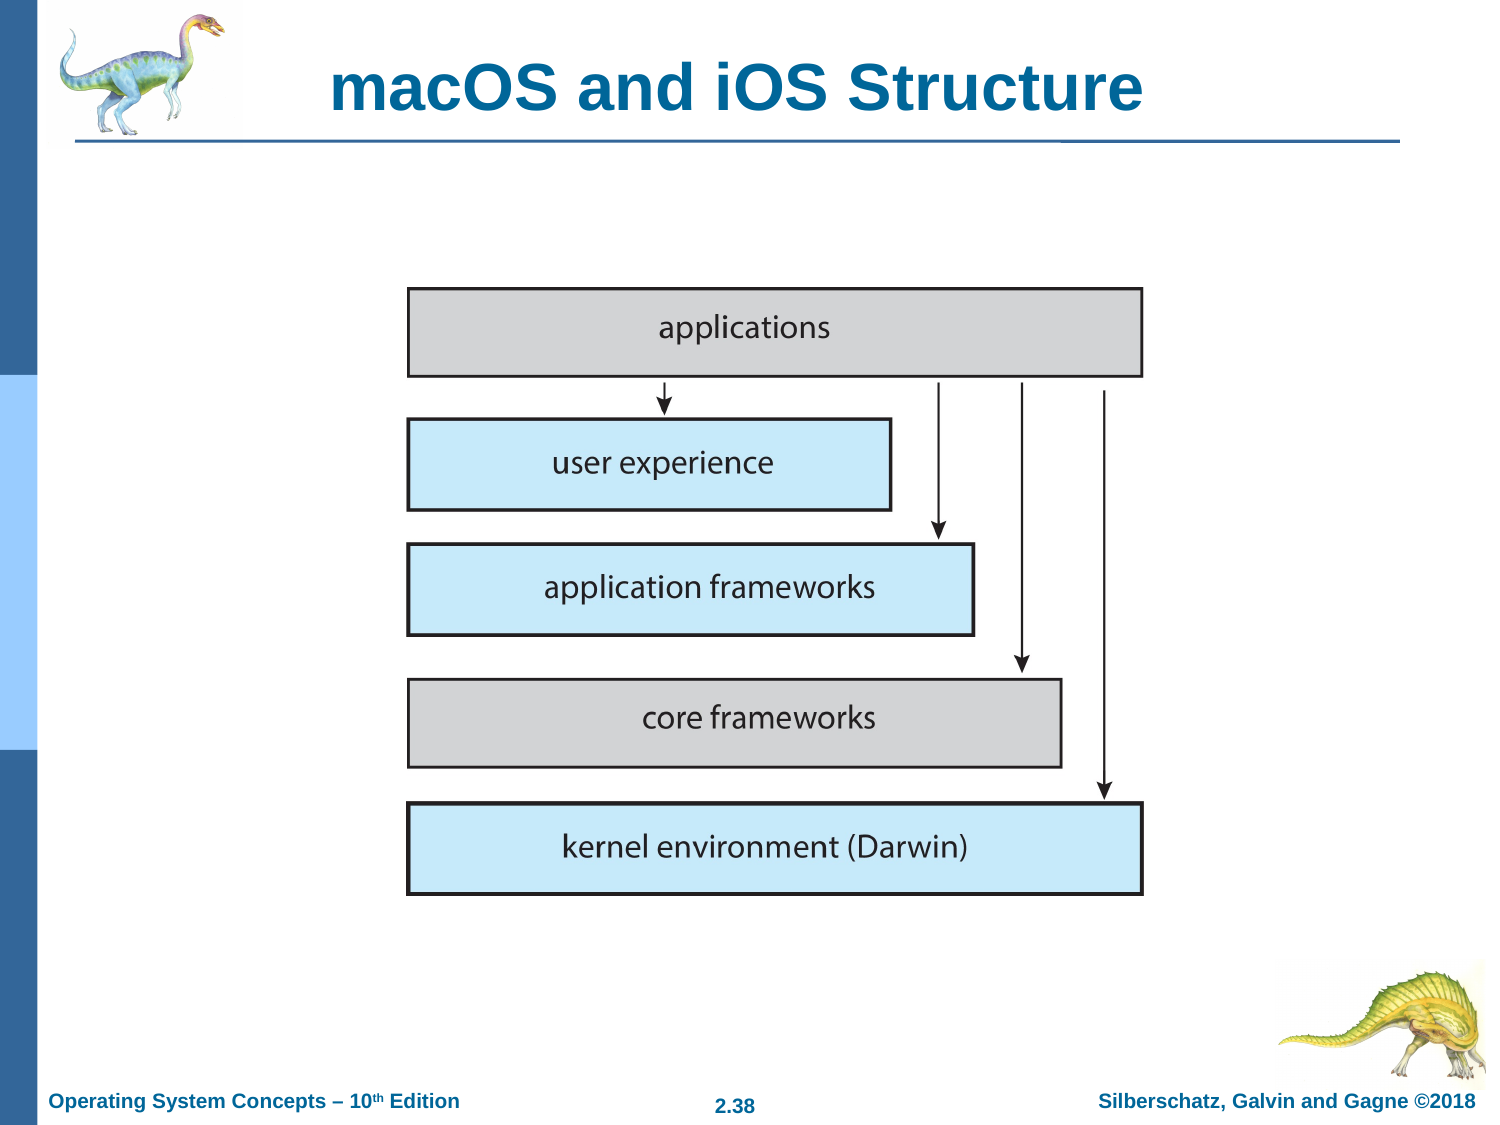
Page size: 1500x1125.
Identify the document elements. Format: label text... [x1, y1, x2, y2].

title macOS and iOS Structure [75, 36, 1400, 132]
picture [1275, 959, 1486, 1090]
picture [46, 0, 243, 149]
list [405, 287, 1145, 896]
